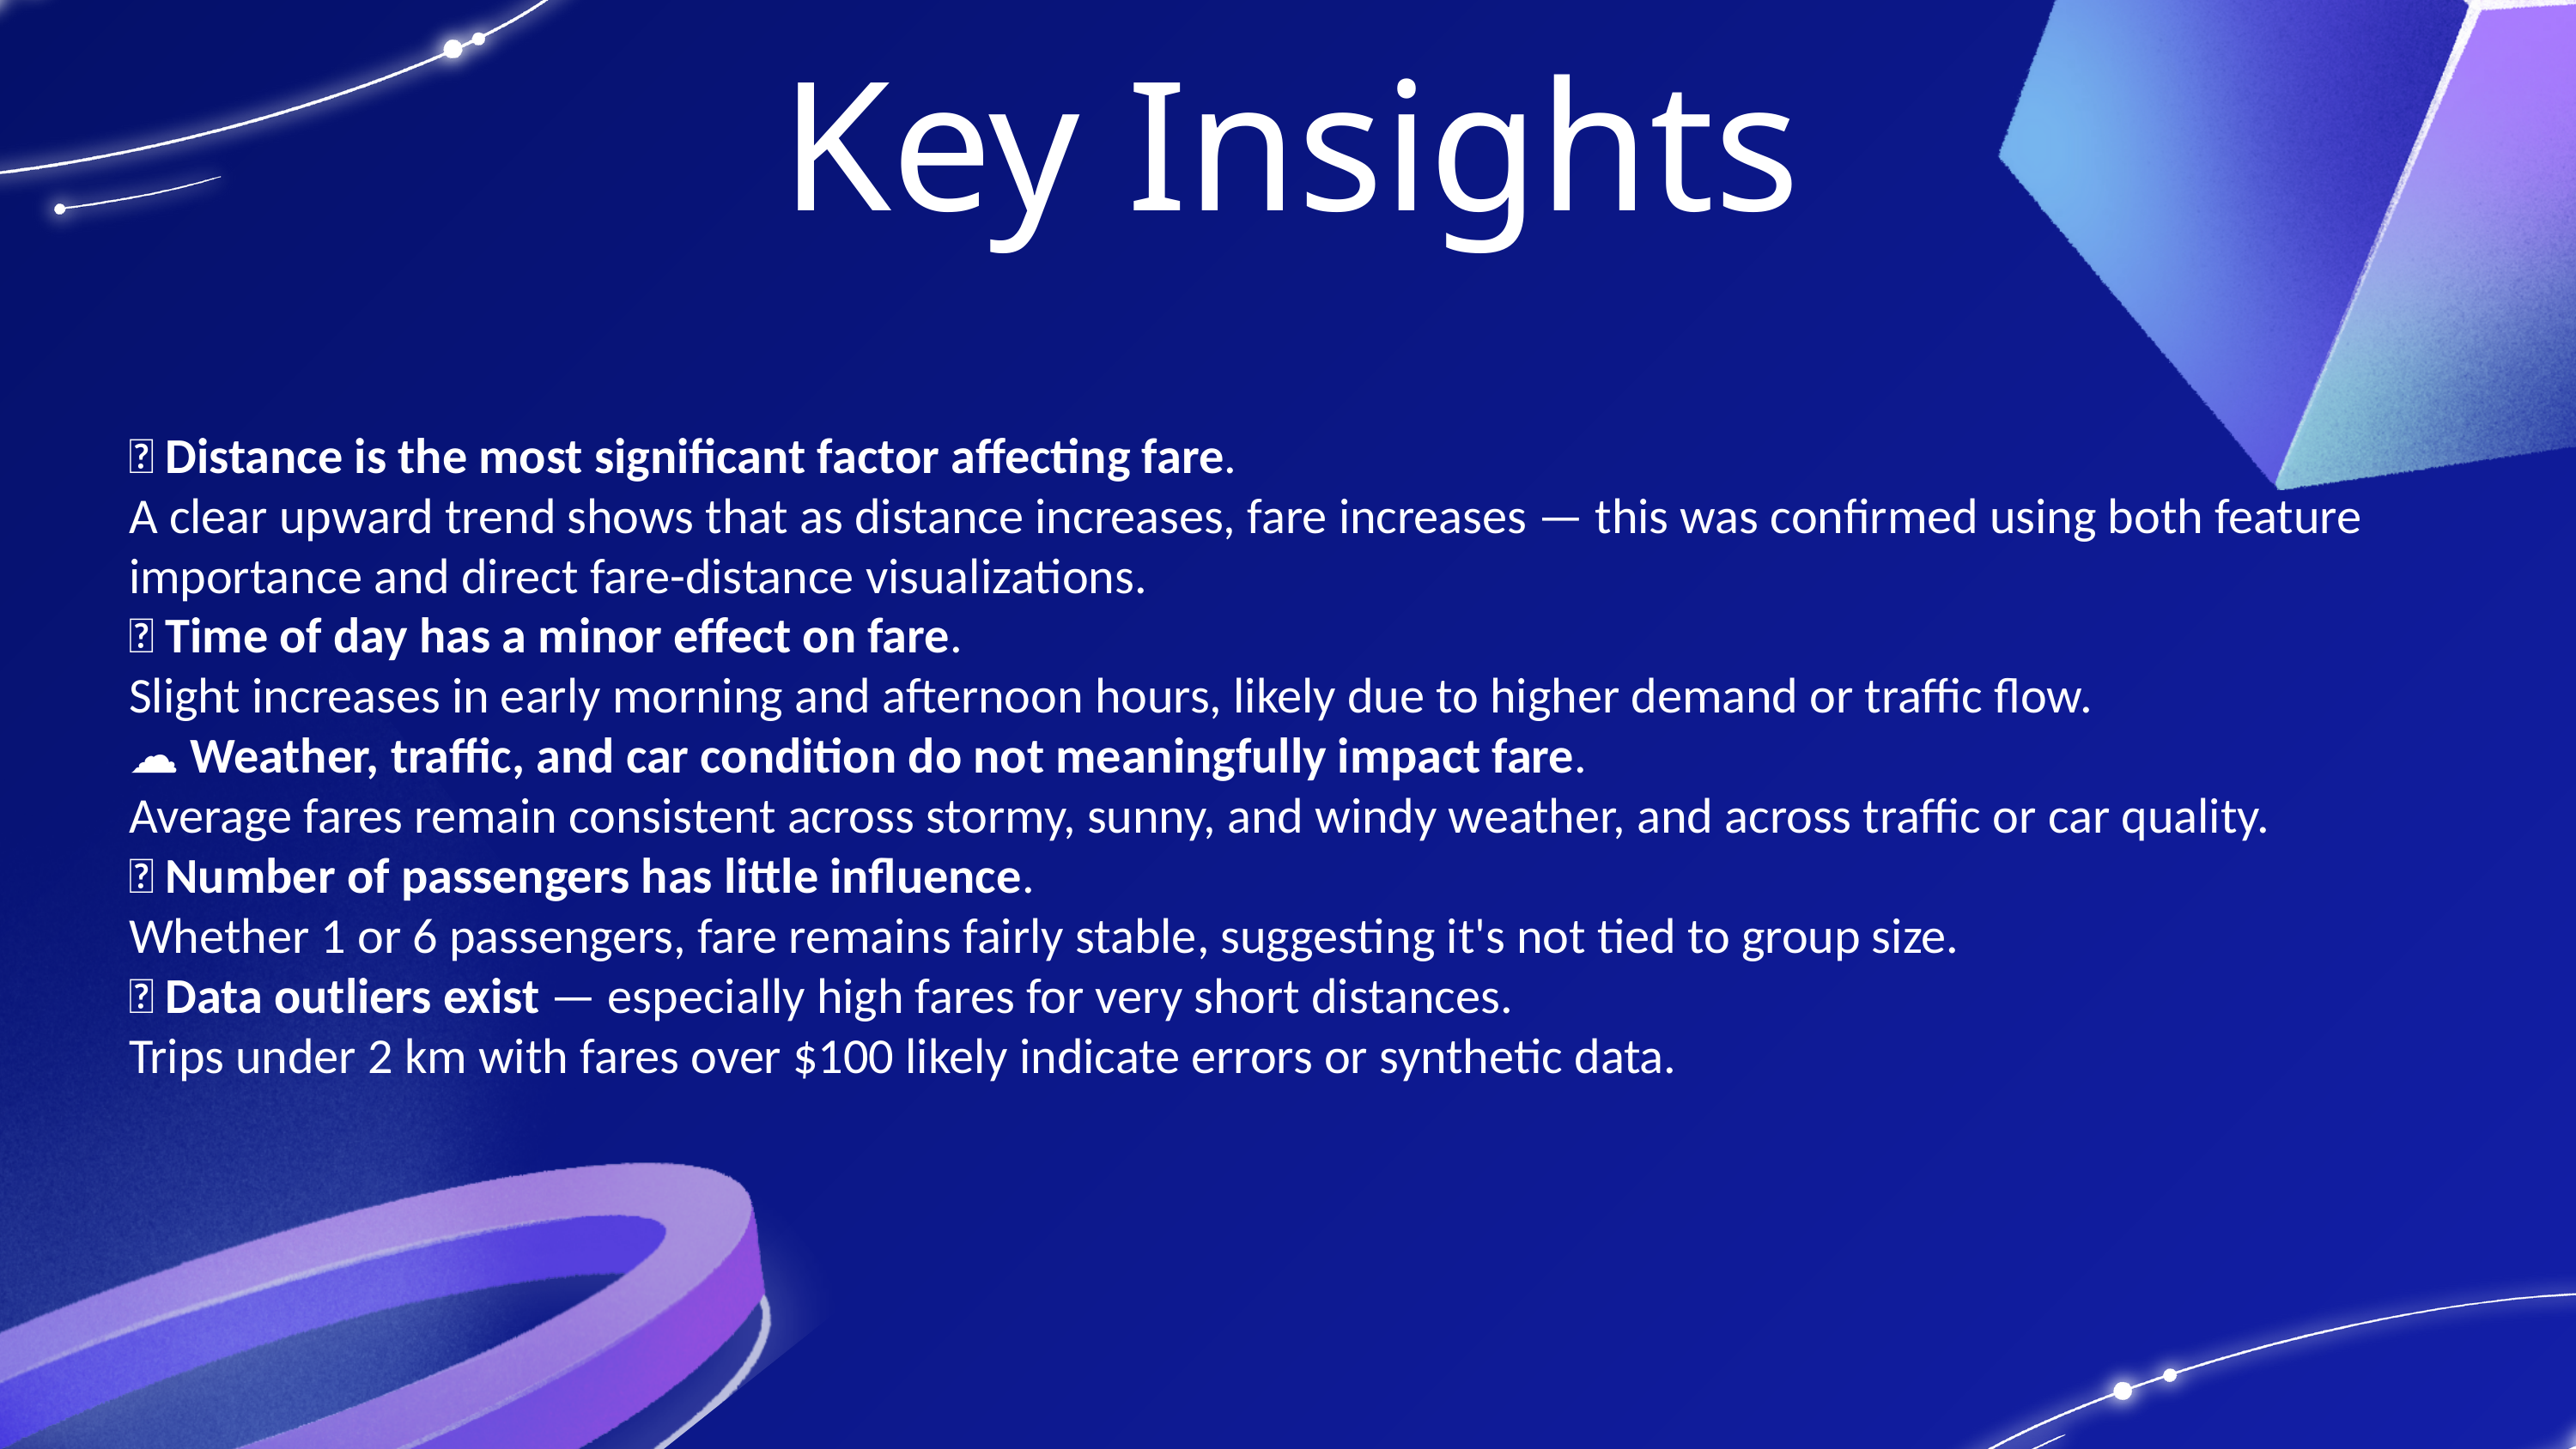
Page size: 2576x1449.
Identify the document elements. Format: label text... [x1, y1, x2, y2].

text_box [0, 680, 851, 1449]
text_box ✅ Distance is the most significant factor affecting fare. A clear upward trend shows that as distance increases, fare increases — this was confirmed using both feature importance and direct fare-distance visualizations. ⏰ Time of day has a minor effect on fare. Slight increases in early morning and afternoon hours, likely due to higher demand or traffic flow. ☁️ Weather, traffic, and car condition do not meaningfully impact fare. Average fares remain consistent across stormy, sunny, and windy weather, and across traffic or car quality. 👥 Number of passengers has little influence. Whether 1 or 6 passengers, fare remains fairly stable, suggesting it's not tied to group size. 🚨 Data outliers exist — especially high fares for very short distances. Trips under 2 km with fares over $100 likely indicate errors or synthetic data. [128, 422, 2510, 1084]
text_box [1990, 0, 2576, 490]
text_box [1875, 1265, 2576, 1449]
text_box Key Insights [100, 118, 1990, 247]
text_box [0, 0, 612, 239]
